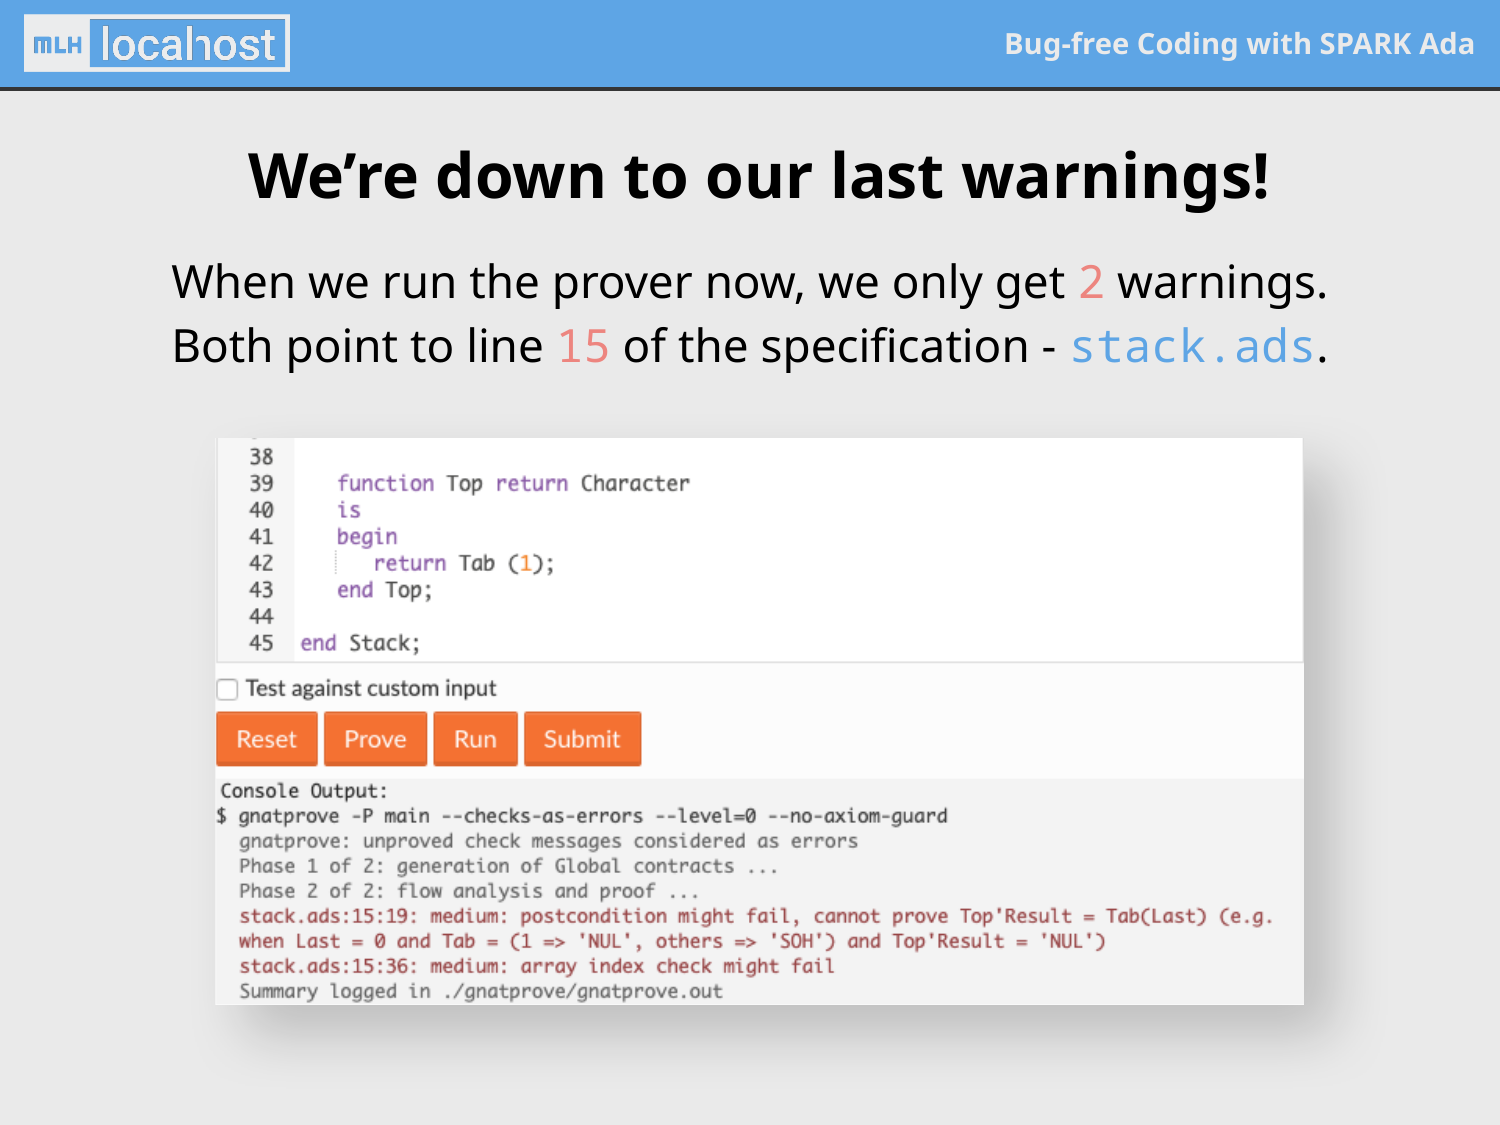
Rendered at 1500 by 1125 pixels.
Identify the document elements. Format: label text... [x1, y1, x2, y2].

picture [24, 14, 290, 72]
text_box When we run the prover now, we only get 2 warnings. Both point to line 15 of the specification - stack.ads. [61, 230, 1439, 366]
text_box We’re down to our last warnings! [36, 106, 1484, 242]
picture [215, 438, 1305, 1005]
